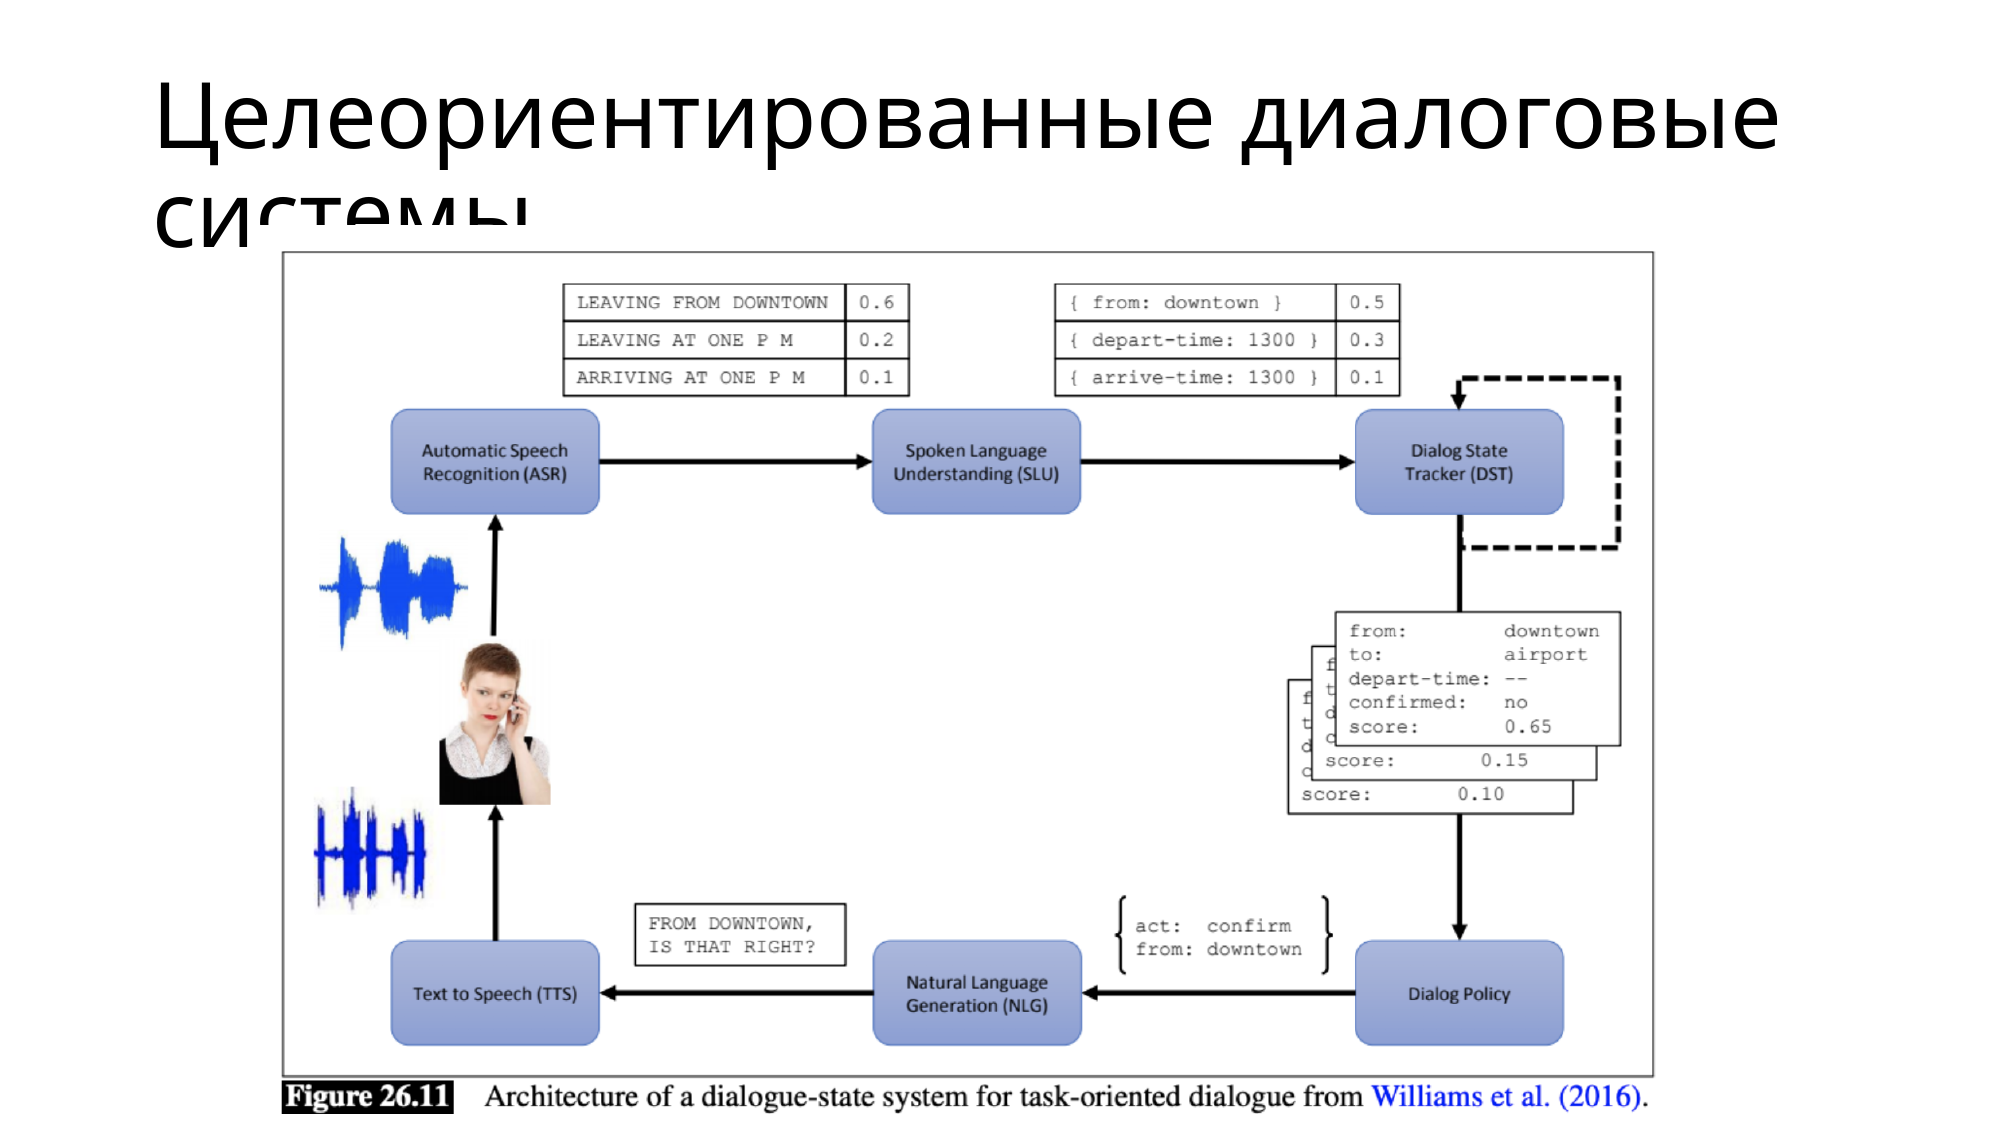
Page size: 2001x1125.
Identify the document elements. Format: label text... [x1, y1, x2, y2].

title Целеориентированные диалоговые системы [137, 59, 1937, 278]
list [258, 225, 1672, 1125]
